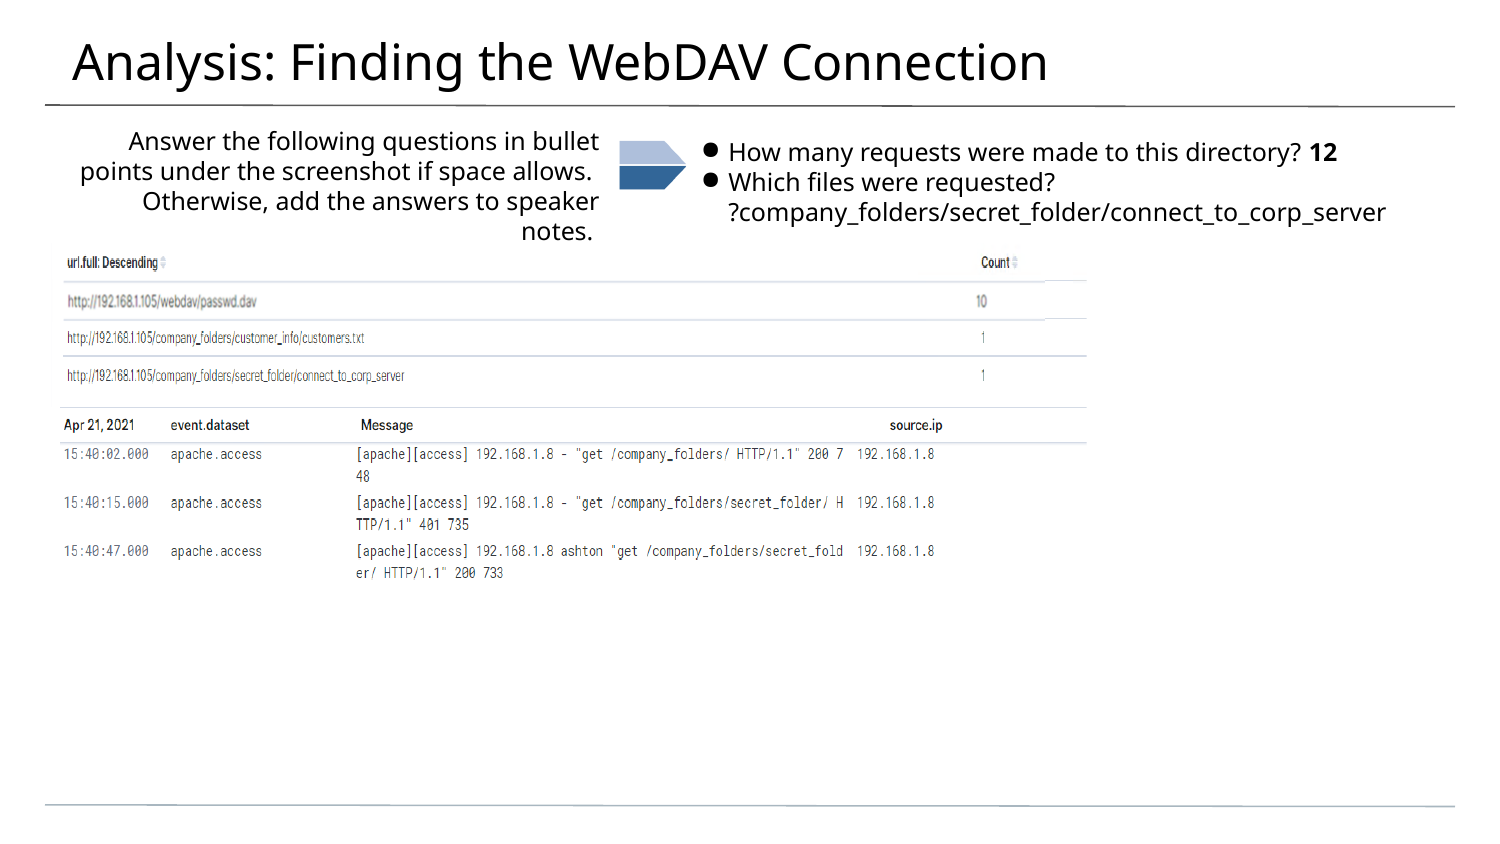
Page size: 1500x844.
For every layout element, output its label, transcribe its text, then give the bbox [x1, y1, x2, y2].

picture [616, 136, 687, 192]
subtitle Answer the following questions in bullet points under the screenshot if space allows. Otherwise, add the answers to speaker notes. [0, 110, 675, 320]
picture [50, 243, 1087, 592]
title Analysis: Finding the WebDAV Connection [0, 0, 1500, 88]
text_box [60, 281, 1440, 632]
subtitle How many requests were made to this directory? 12 Which files were requested? ?company_folders/secret_folder/connect_to_corp_server [600, 121, 1500, 281]
